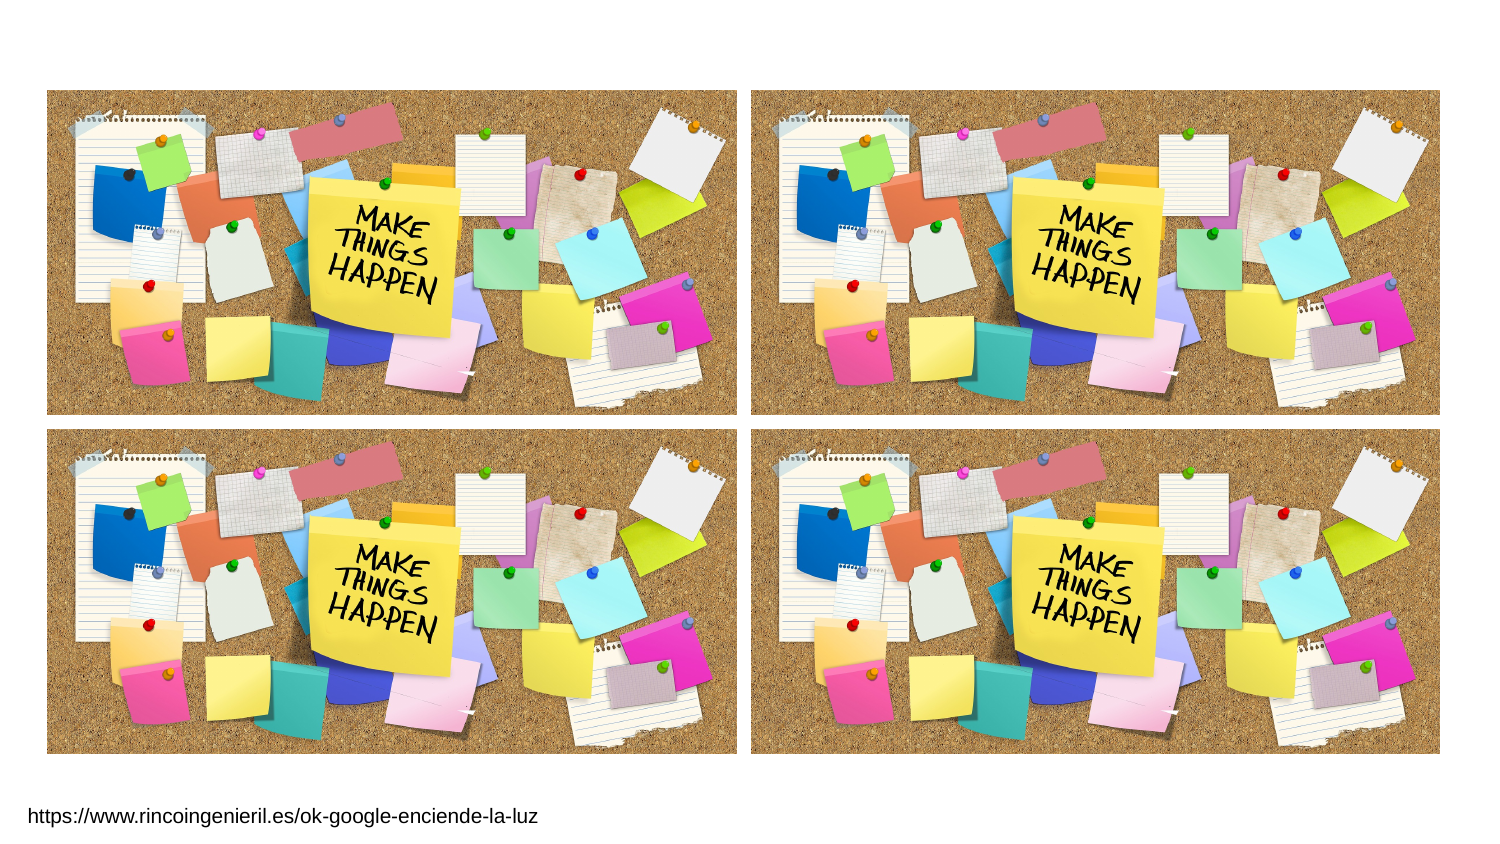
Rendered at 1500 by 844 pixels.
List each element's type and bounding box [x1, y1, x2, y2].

picture [47, 89, 737, 415]
picture [47, 429, 737, 754]
picture [750, 429, 1440, 754]
picture [750, 89, 1440, 415]
